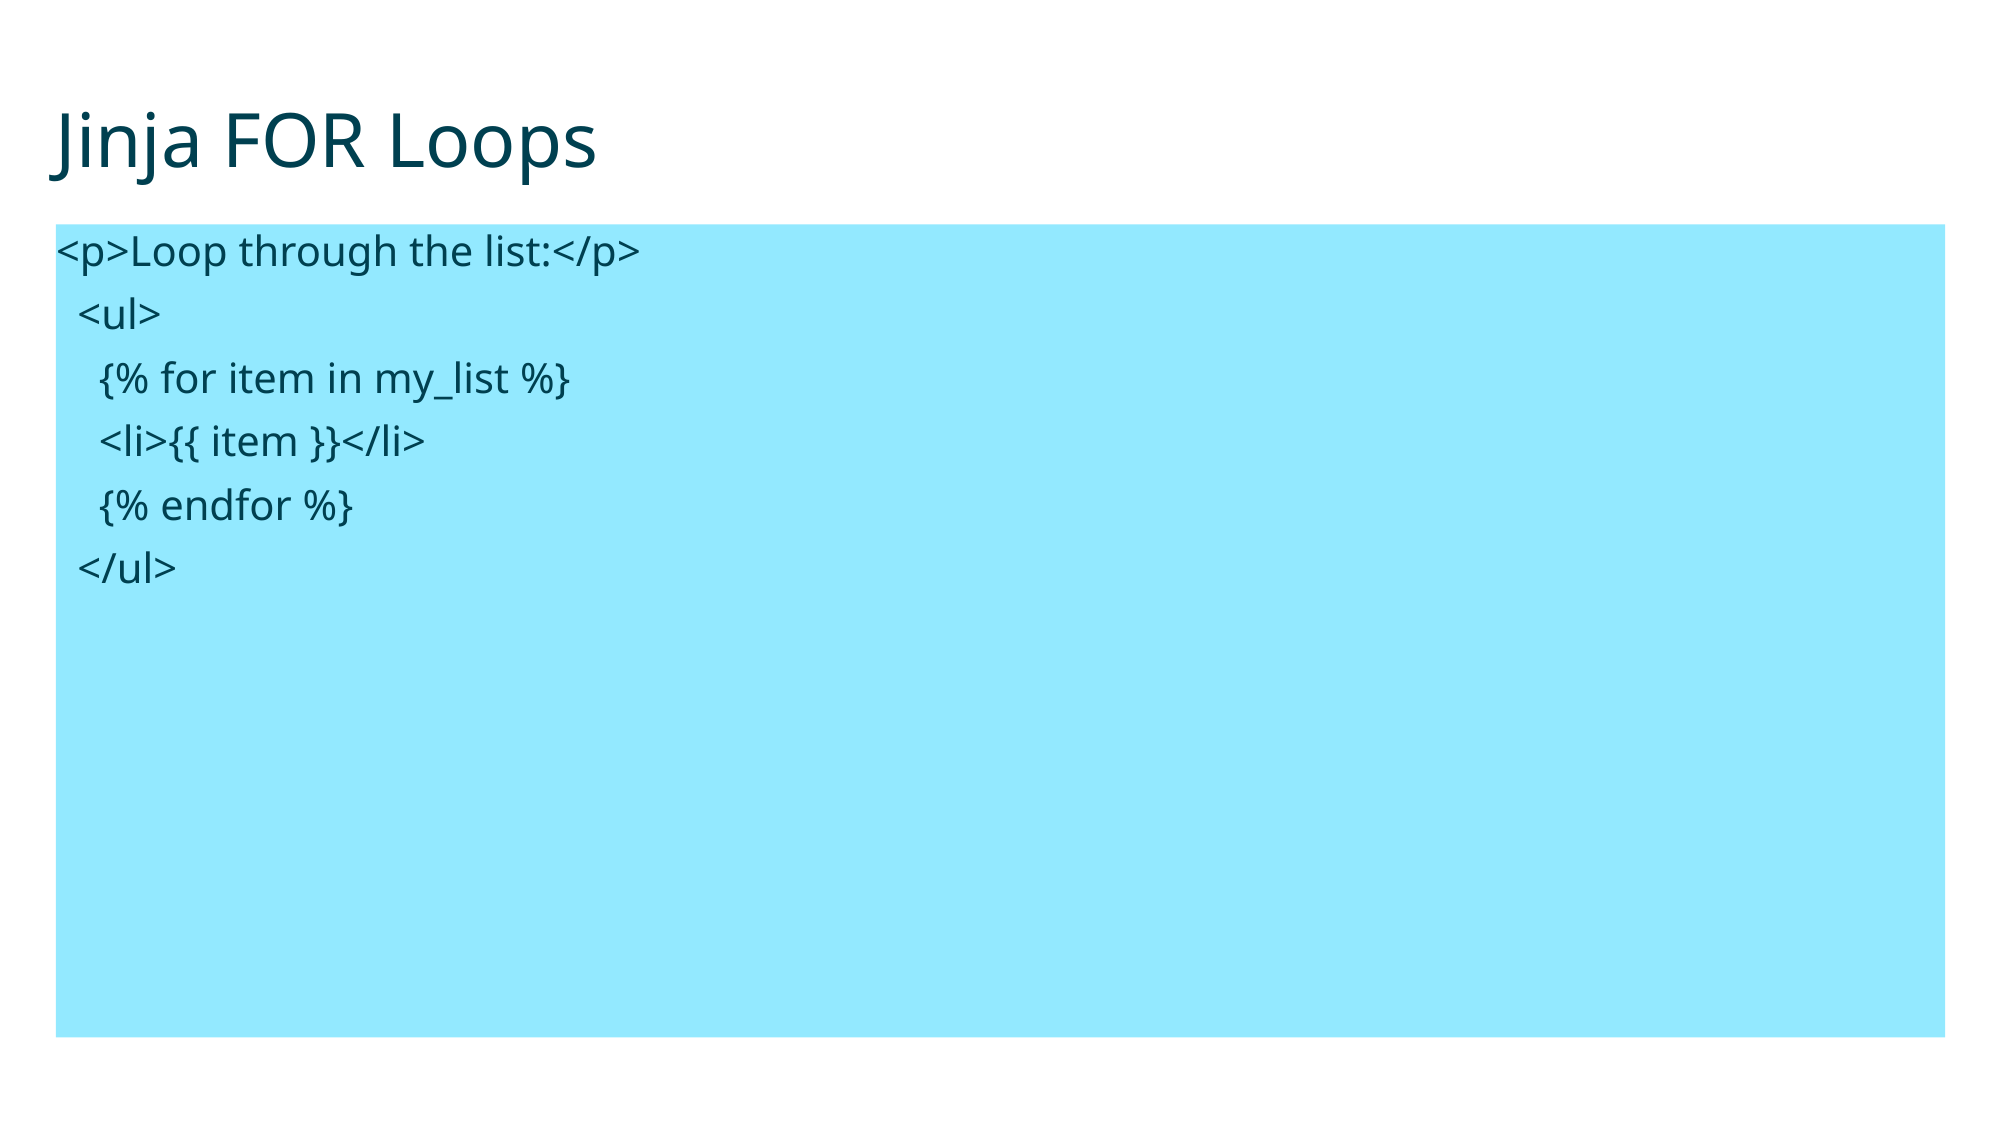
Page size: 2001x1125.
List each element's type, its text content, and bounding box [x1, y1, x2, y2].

list <p>Loop through the list:</p> <ul> {% for item in my_list %} <li>{{ item }}</li> {% endfor %} </ul> [55, 224, 1946, 1038]
title Jinja FOR Loops [55, 92, 1946, 224]
